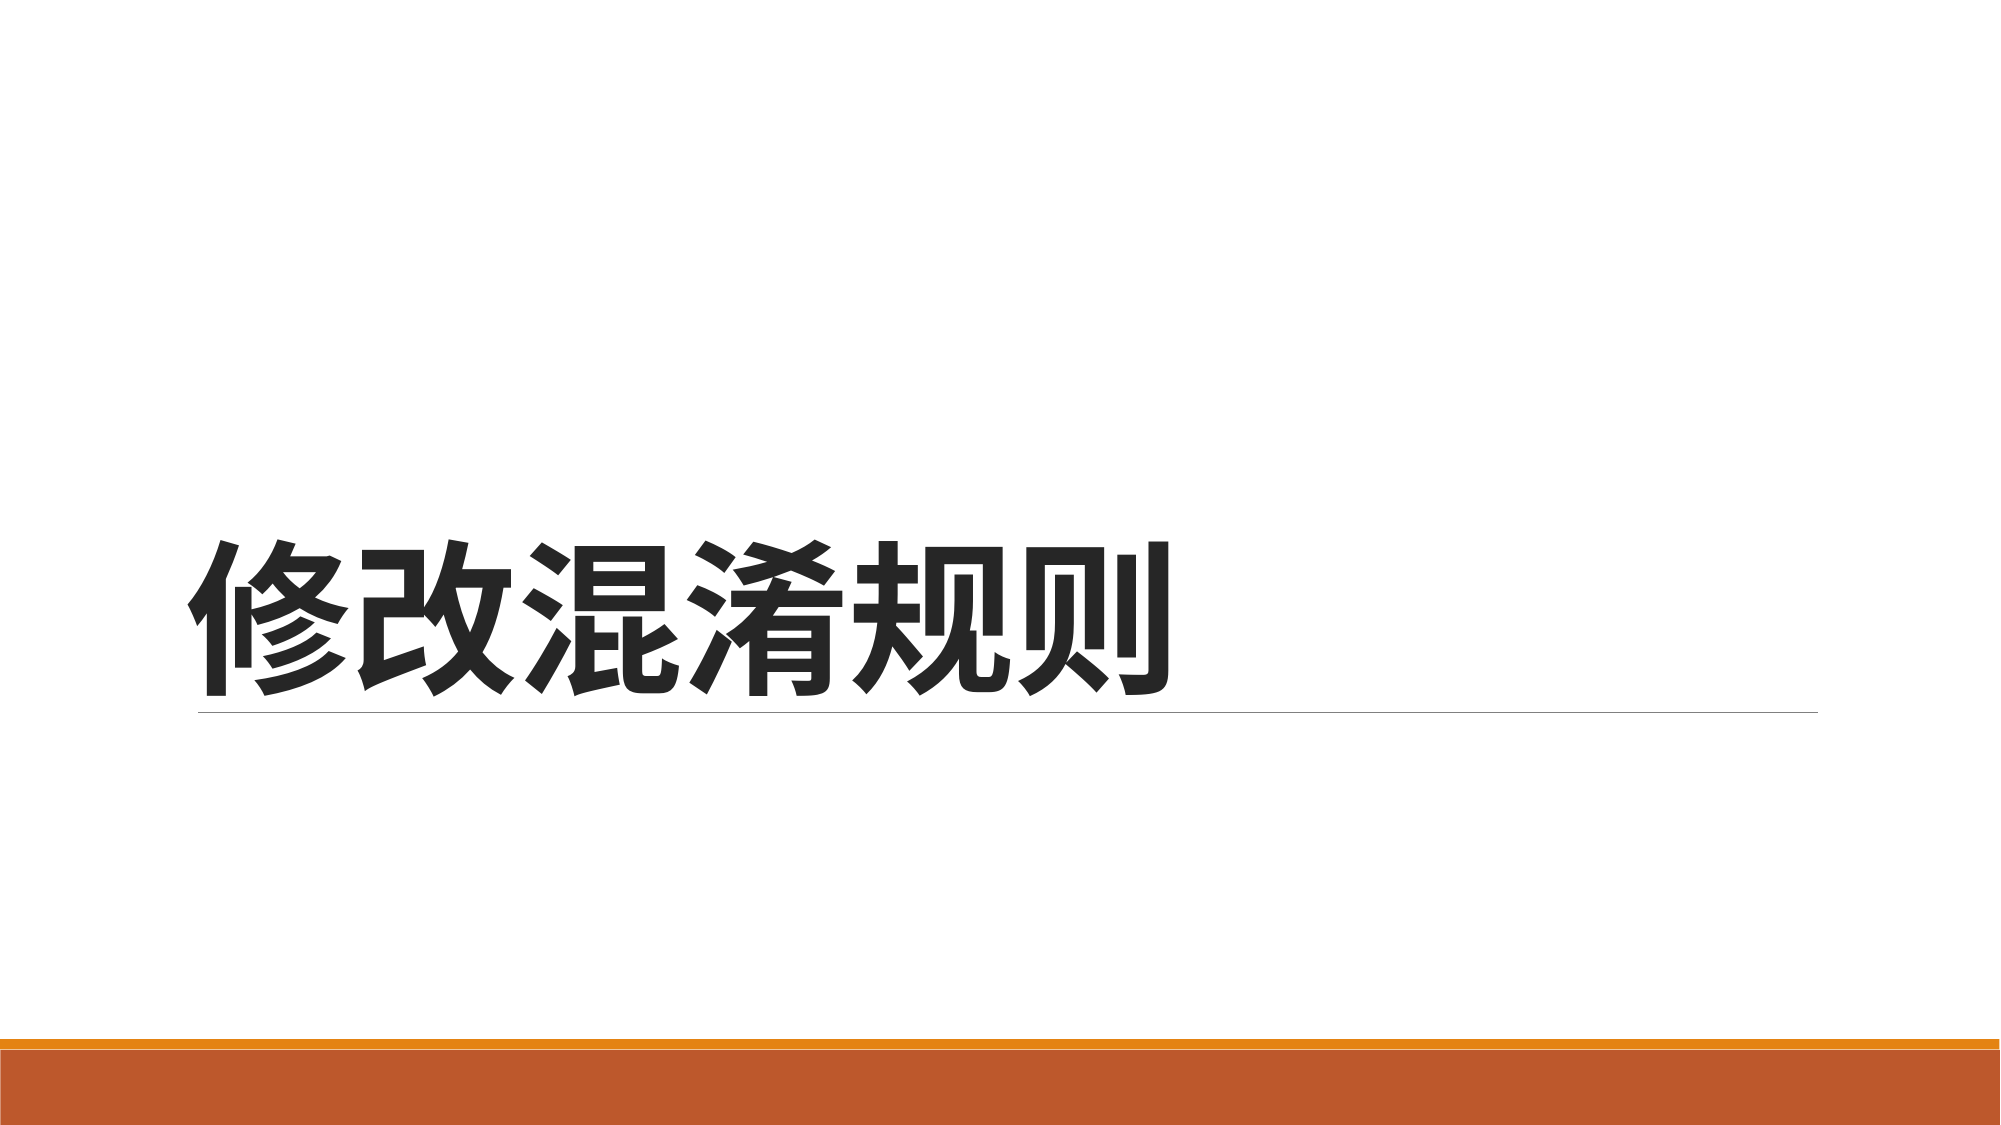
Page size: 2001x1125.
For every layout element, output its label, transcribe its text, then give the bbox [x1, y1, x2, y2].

title 修改混淆规则 [170, 198, 1594, 723]
